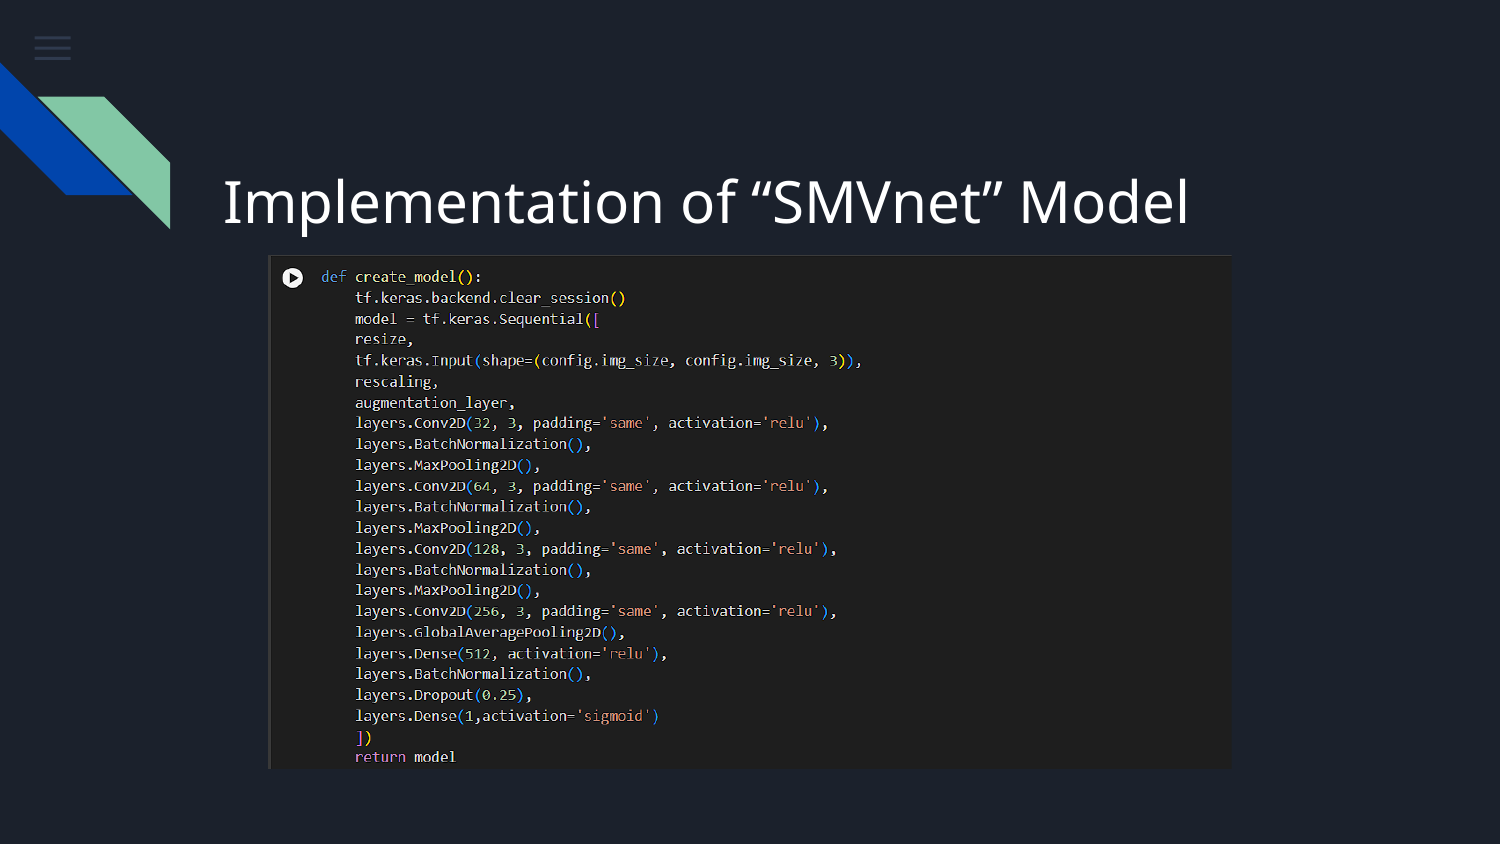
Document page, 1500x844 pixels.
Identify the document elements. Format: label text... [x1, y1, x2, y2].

title Implementation of “SMVnet” Model [208, 150, 1311, 249]
picture [267, 254, 1232, 769]
